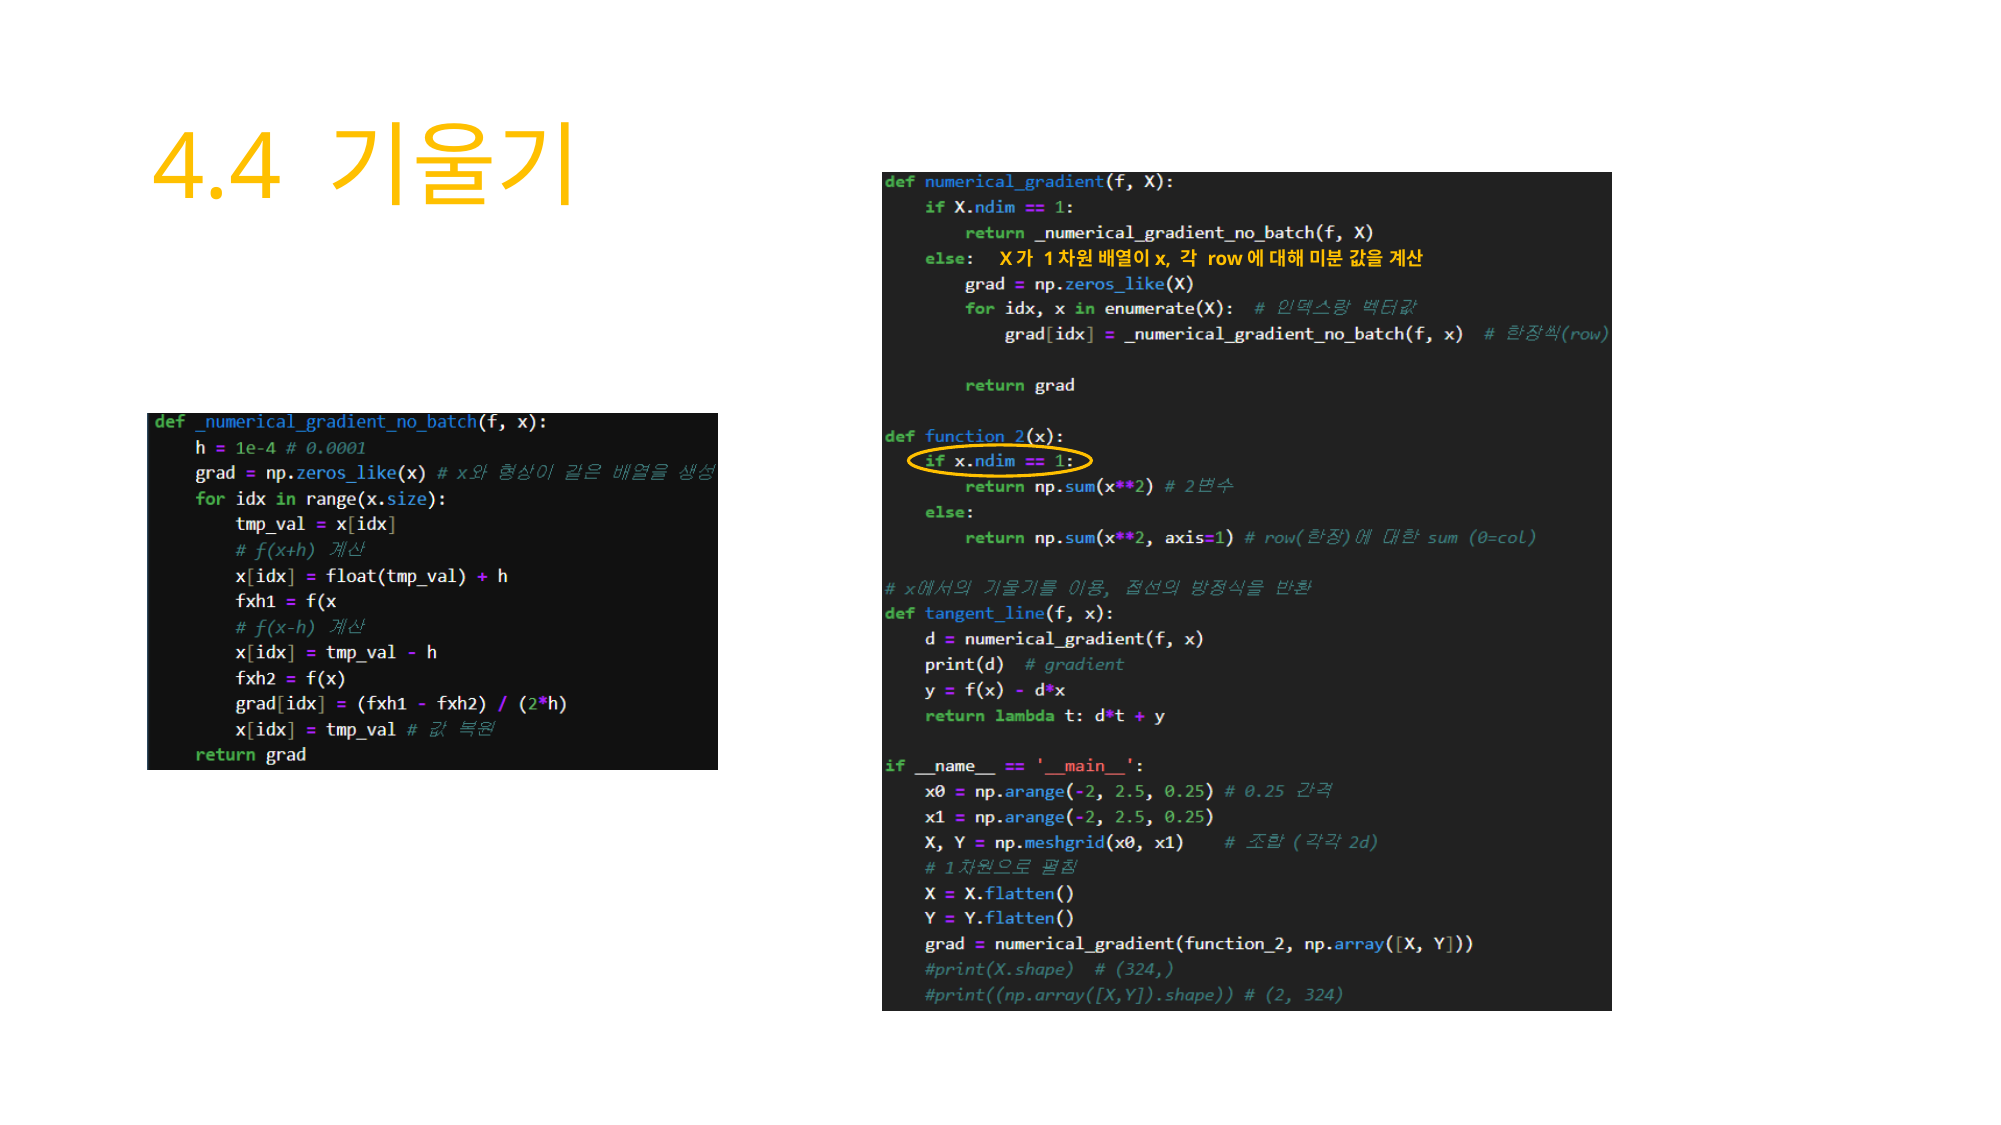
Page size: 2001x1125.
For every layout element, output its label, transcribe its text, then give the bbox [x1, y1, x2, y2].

picture [882, 172, 1612, 1011]
picture [147, 413, 718, 770]
title 4.4 기울기 [137, 59, 1863, 278]
